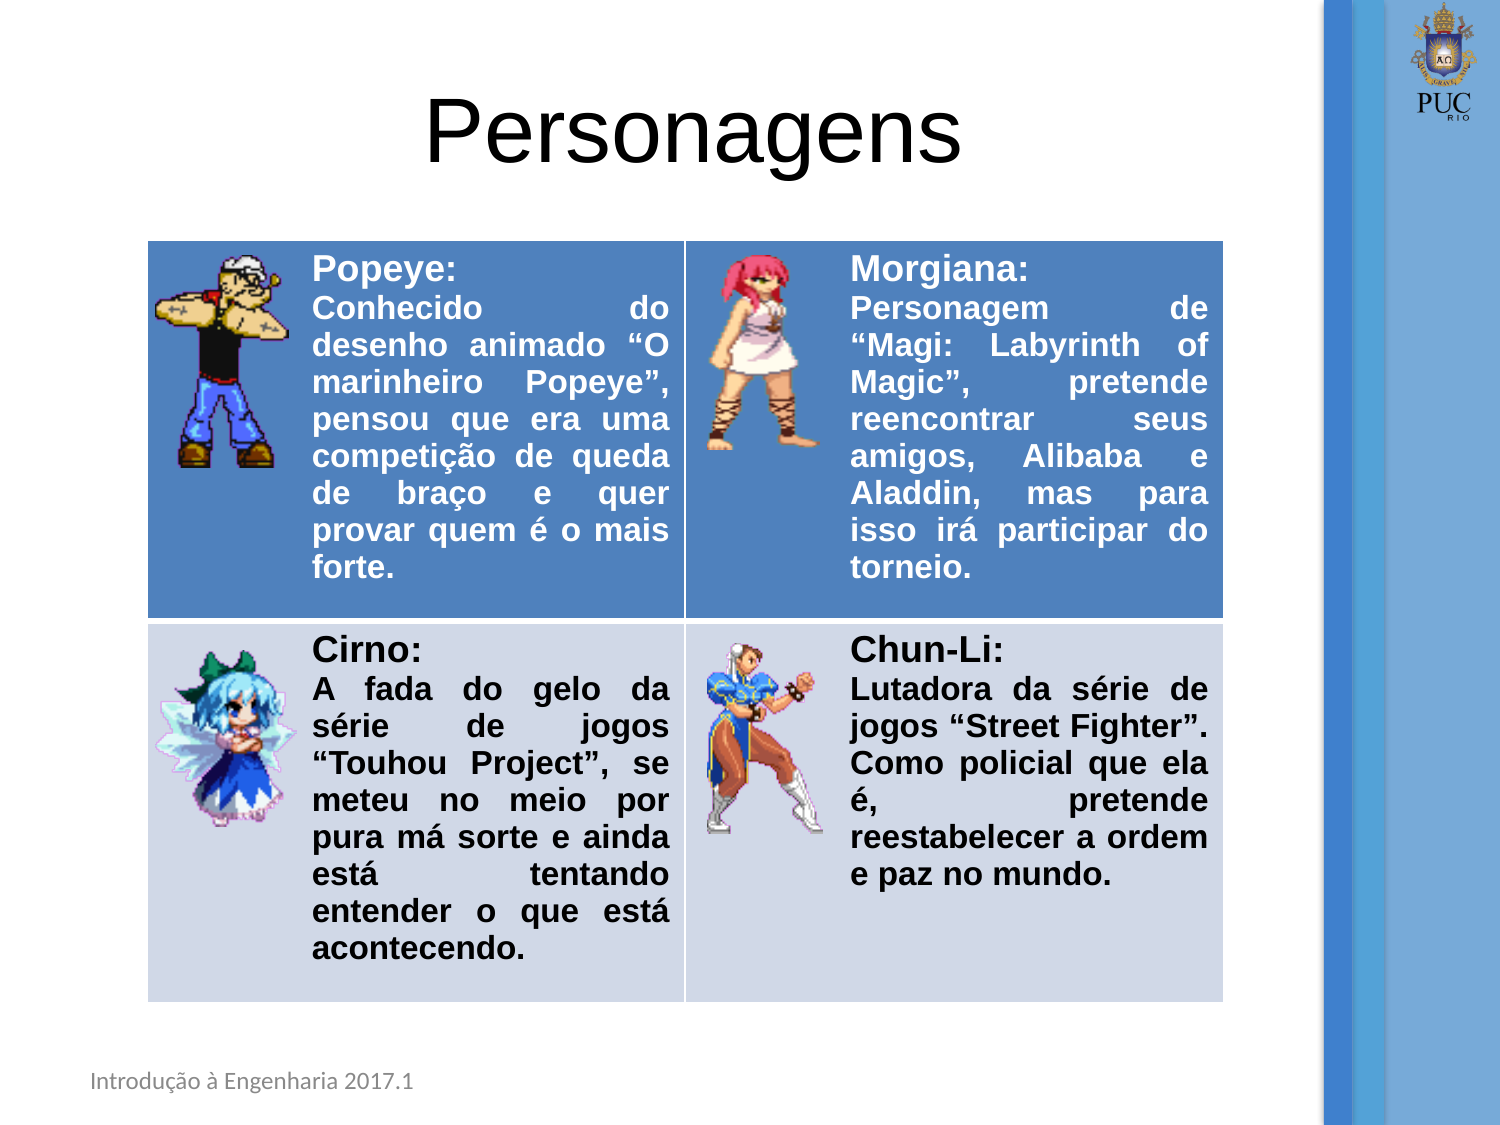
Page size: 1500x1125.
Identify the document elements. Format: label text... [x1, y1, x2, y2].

table_header Popeye: Conhecido do desenho animado “O marinheiro Popeye”, pensou que era uma competição de queda de braço e quer provar quem é o mais forte. [148, 241, 684, 618]
picture [154, 254, 289, 469]
table_cell Cirno: A fada do gelo da série de jogos “Touhou Project”, se meteu no meio por pura má sorte e ainda está tentando entender o que está acontecendo. [148, 624, 684, 1002]
picture [154, 650, 297, 827]
table_cell Chun-Li: Lutadora da série de jogos “Street Fighter”. Como policial que ela é, pretende reestabelecer a ordem e paz no mundo. [686, 624, 1223, 1002]
table_header Morgiana: Personagem de “Magi: Labyrinth of Magic”, pretende reencontrar seus amigos, Alibaba e Aladdin, mas para isso irá participar do torneio. [686, 241, 1223, 618]
picture [1410, 2, 1479, 121]
title Personagens [112, 4, 1275, 246]
footer Introdução à Engenharia 2017.1 [75, 1050, 902, 1110]
picture [707, 643, 823, 834]
picture [707, 254, 820, 451]
